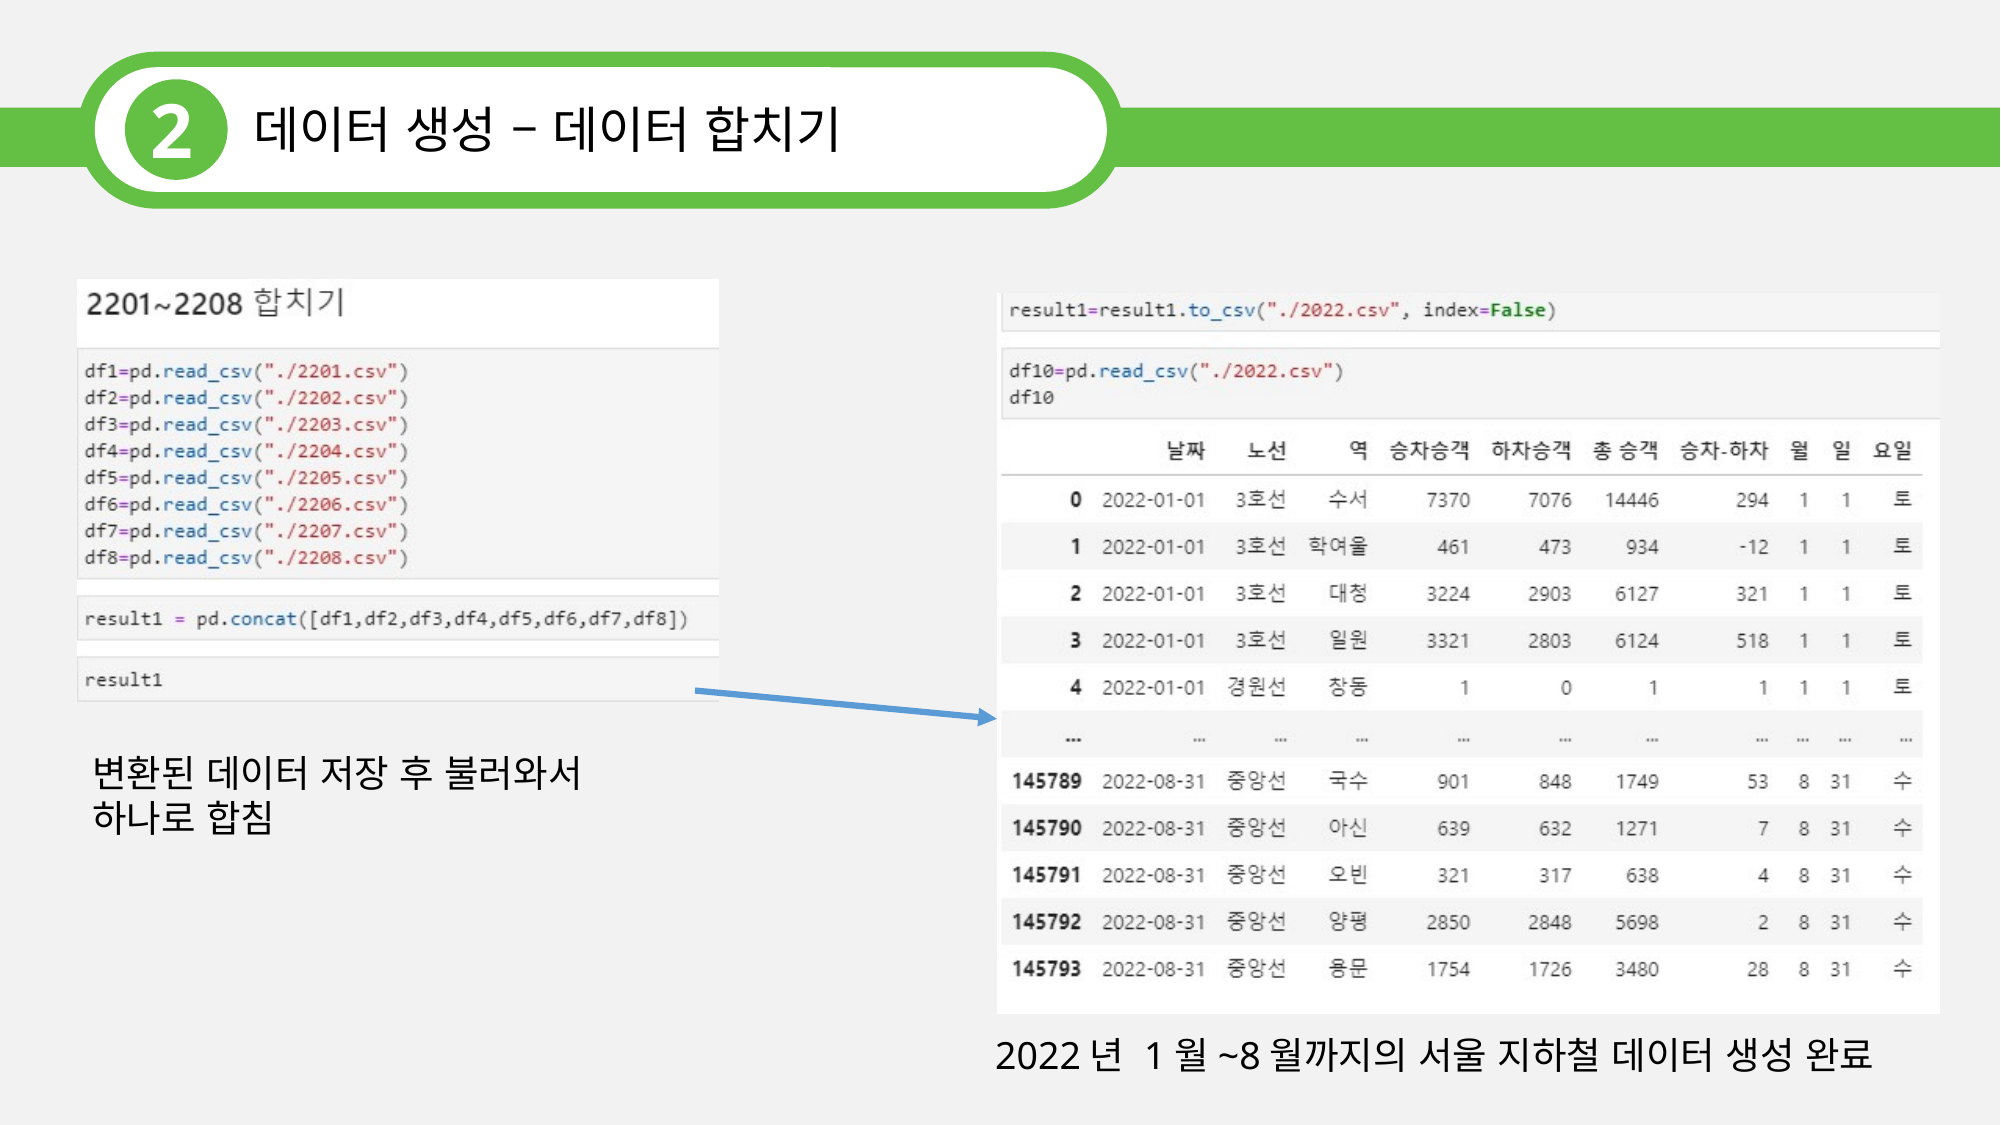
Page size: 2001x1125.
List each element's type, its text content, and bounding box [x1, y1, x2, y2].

picture [77, 279, 719, 702]
text_box [0, 107, 85, 168]
text_box [93, 66, 1108, 193]
text_box [76, 50, 1126, 210]
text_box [694, 690, 997, 719]
text_box [1117, 107, 2000, 168]
text_box 데이터 생성 – 데이터 합치기 [238, 91, 950, 167]
text_box 2 [135, 76, 217, 182]
text_box [217, 97, 229, 162]
picture [996, 293, 1940, 1014]
text_box [123, 97, 135, 162]
text_box 2022년 1월~8월까지의 서울 지하철 데이터 생성 완료 [980, 1024, 1986, 1085]
text_box 변환된 데이터 저장 후 불러와서 하나로 합침 [77, 742, 734, 848]
